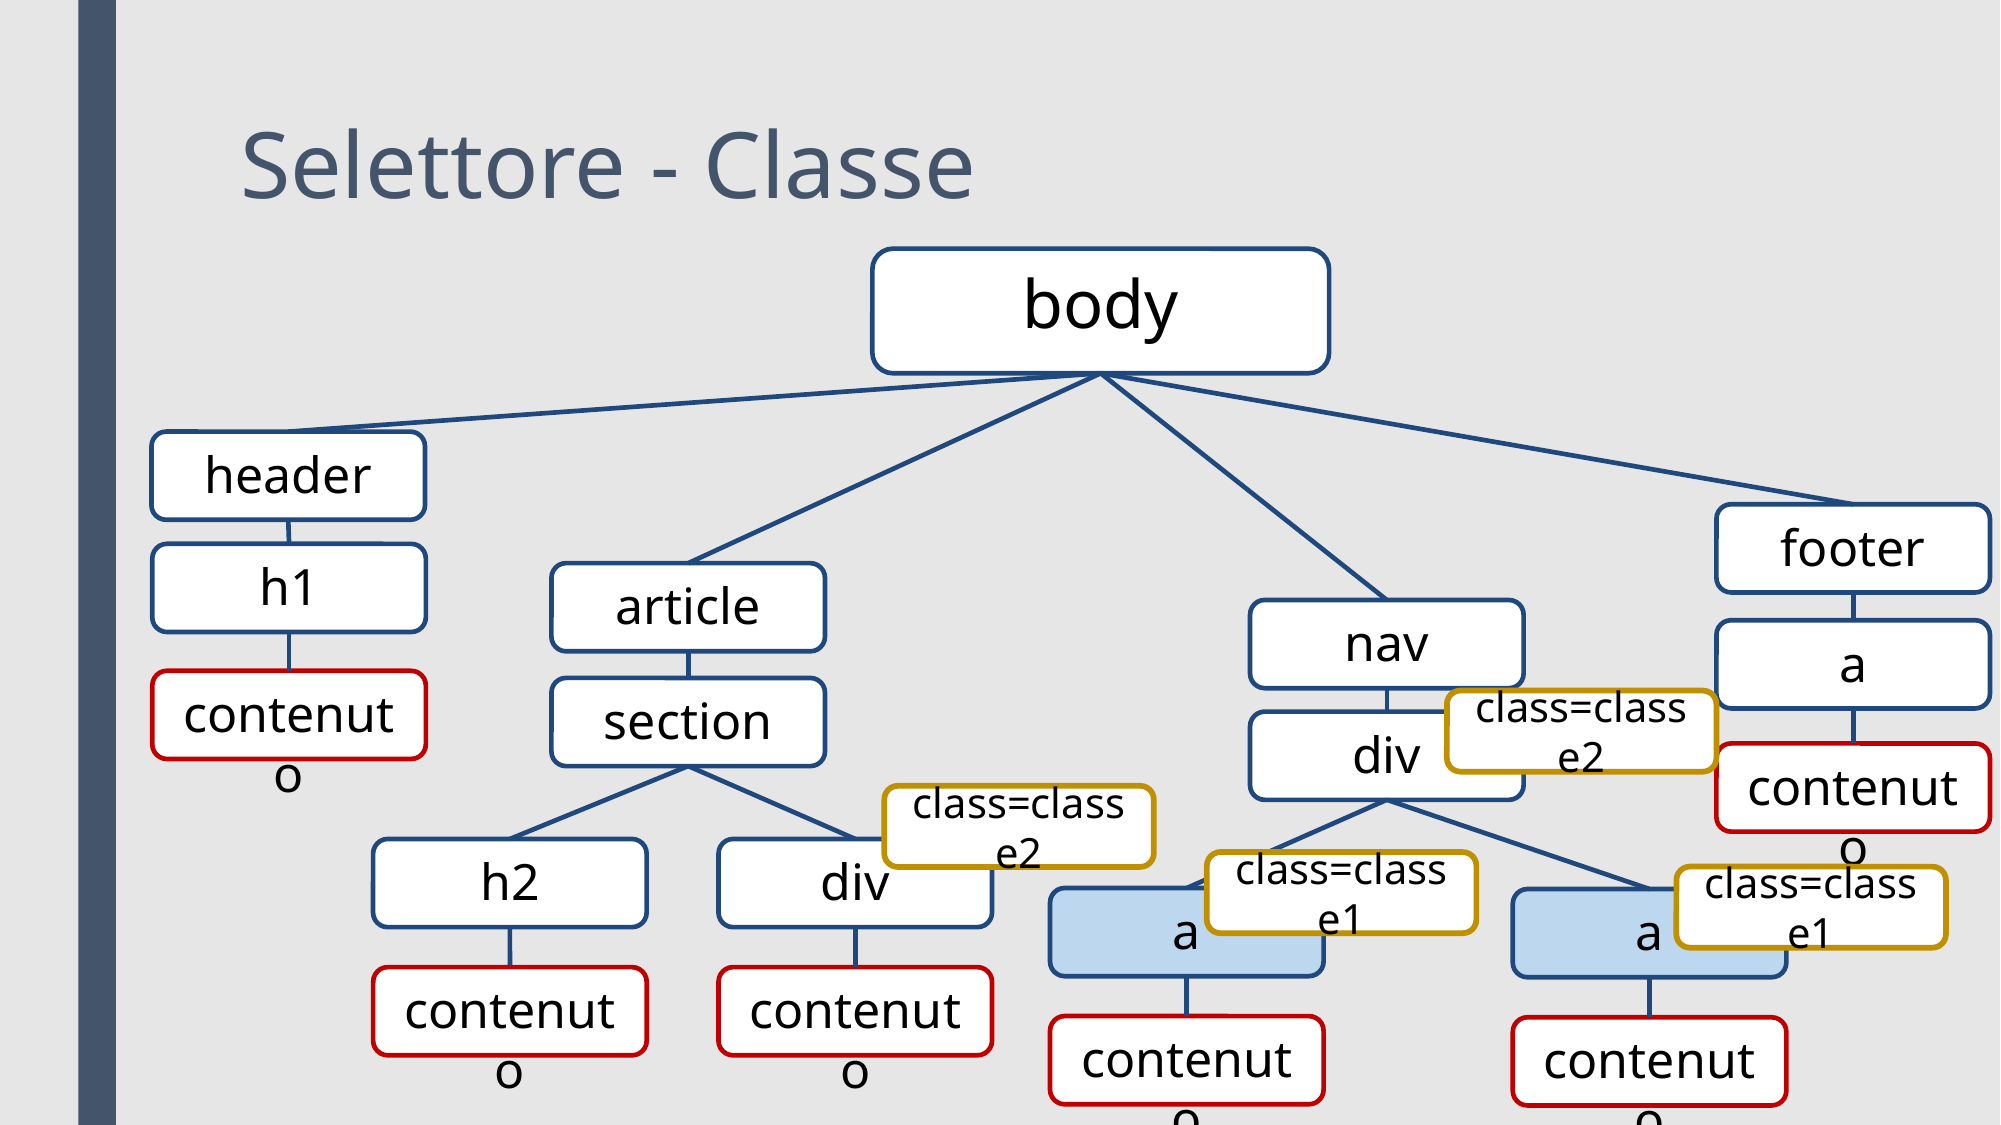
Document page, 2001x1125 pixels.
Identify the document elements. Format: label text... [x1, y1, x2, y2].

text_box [1386, 799, 1650, 890]
text_box class=classe1 [1673, 863, 1949, 951]
text_box contenuto [1047, 1013, 1327, 1108]
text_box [1100, 373, 1854, 505]
text_box contenuto [715, 964, 995, 1059]
text_box a [1047, 885, 1327, 980]
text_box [1100, 505, 1387, 600]
text_box nav [1247, 597, 1527, 692]
text_box div [1247, 708, 1527, 799]
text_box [288, 373, 688, 432]
text_box class=classe2 [1443, 687, 1720, 775]
text_box header [148, 428, 428, 523]
text_box article [548, 560, 828, 655]
text_box div [715, 836, 995, 931]
text_box a [1509, 886, 1790, 981]
text_box class=classe1 [1203, 888, 1480, 937]
text_box h2 [370, 836, 650, 931]
text_box a [1713, 617, 1993, 712]
text_box contenuto [1713, 740, 1993, 835]
text_box contenuto [370, 964, 650, 1059]
text_box body [869, 245, 1333, 373]
text_box class=classe2 [881, 782, 1157, 870]
text_box section [548, 675, 828, 766]
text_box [509, 766, 688, 839]
text_box h1 [149, 540, 429, 635]
text_box footer [1713, 501, 1993, 596]
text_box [688, 766, 856, 839]
title Selettore - Classe [225, 112, 1800, 357]
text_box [1186, 799, 1386, 888]
text_box contenuto [149, 667, 429, 762]
text_box contenuto [1509, 1014, 1790, 1109]
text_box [688, 373, 1100, 564]
